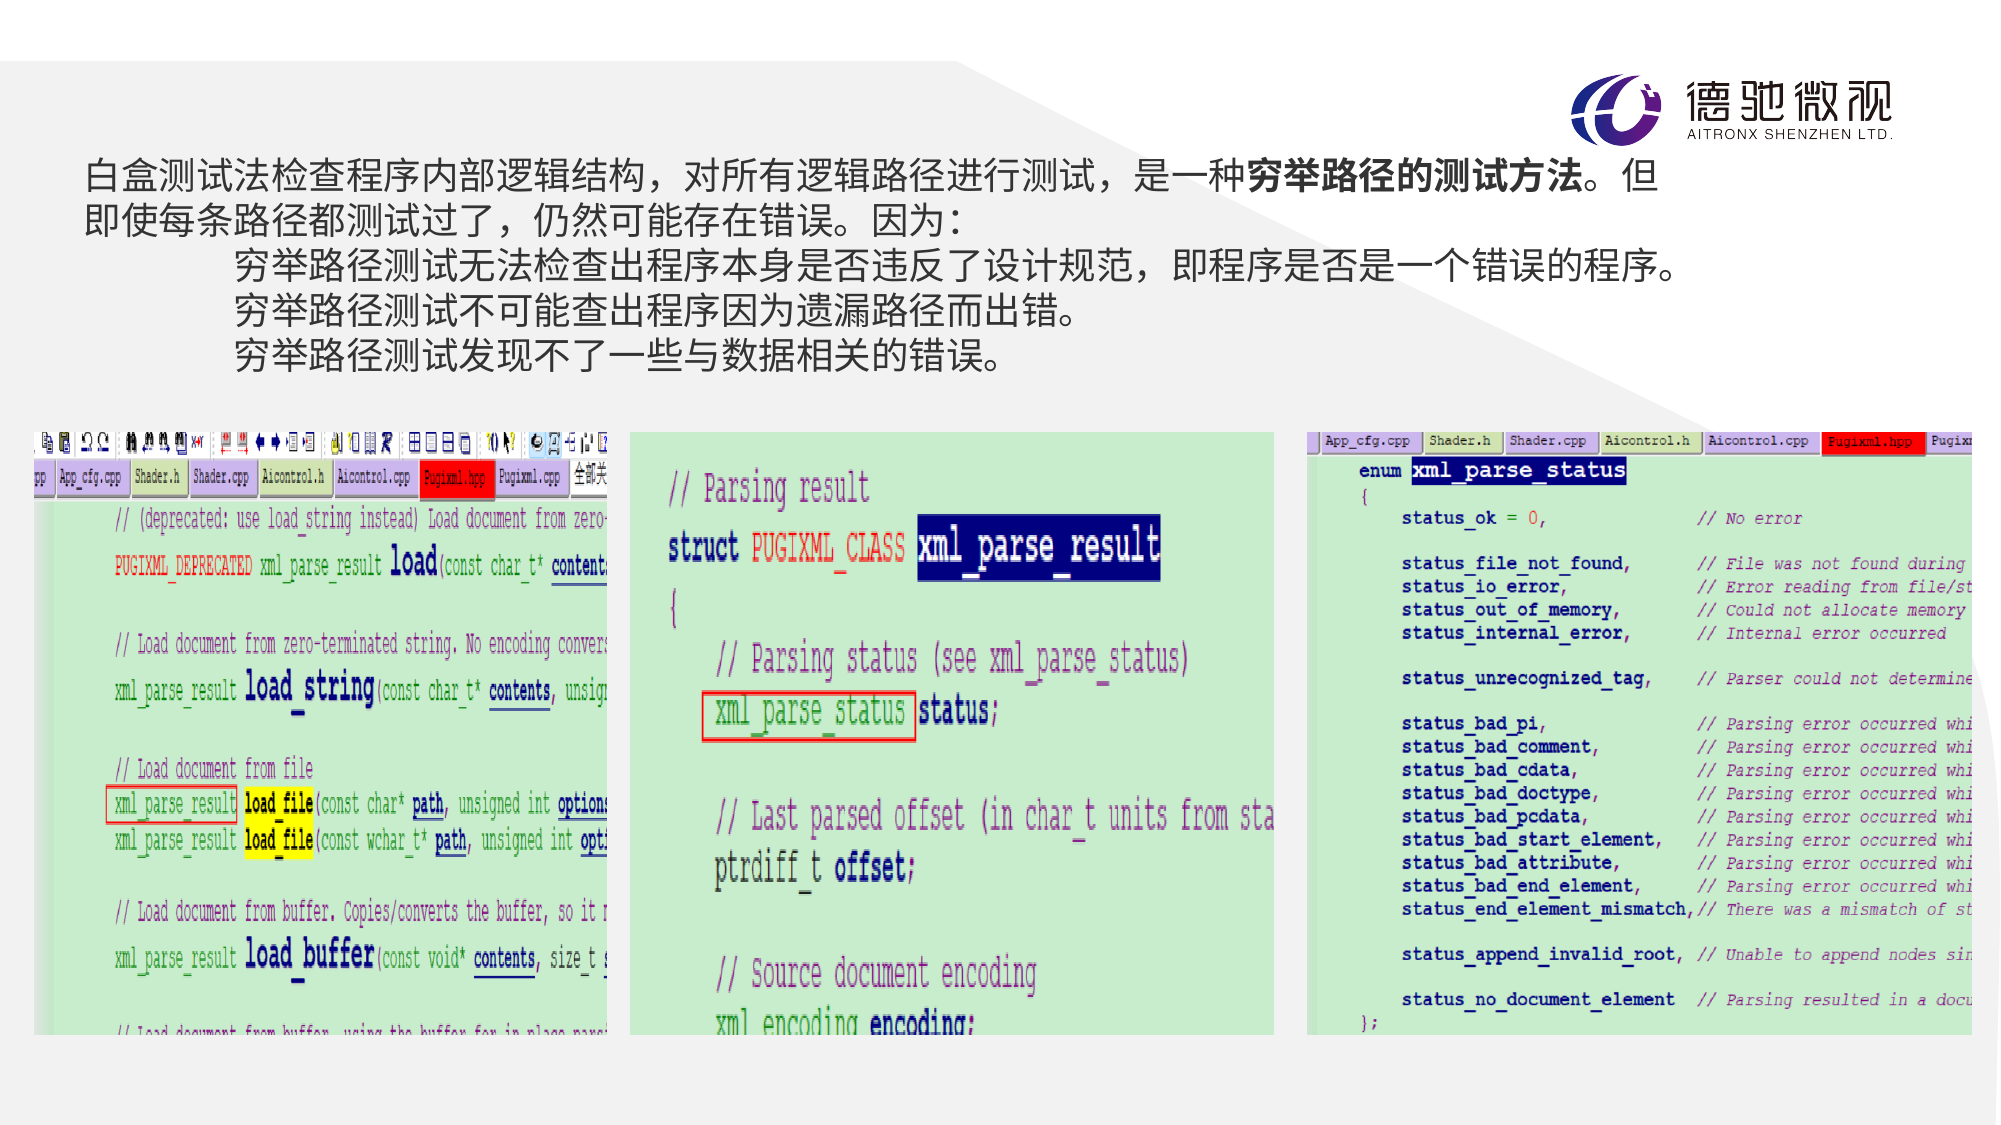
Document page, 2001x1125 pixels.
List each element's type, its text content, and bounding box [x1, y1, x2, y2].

picture [1307, 432, 1972, 1035]
text_box 白盒测试法检查程序内部逻辑结构，对所有逻辑路径进行测试，是一种穷举路径的测试方法。但即使每条路径都测试过了，仍然可能存在错误。因为： 穷举路径测试无法检查出程序本身是否违反了设计规范，即程序是否是一个错误的程序。 穷举路径测试不可能查出程序因为遗漏路径而出错。 穷举路径测试发现不了一些与数据相关的错误。 [68, 144, 1679, 430]
picture [34, 432, 607, 1035]
picture [1571, 74, 1892, 146]
text_box [0, 60, 2000, 1125]
picture [630, 432, 1274, 1035]
